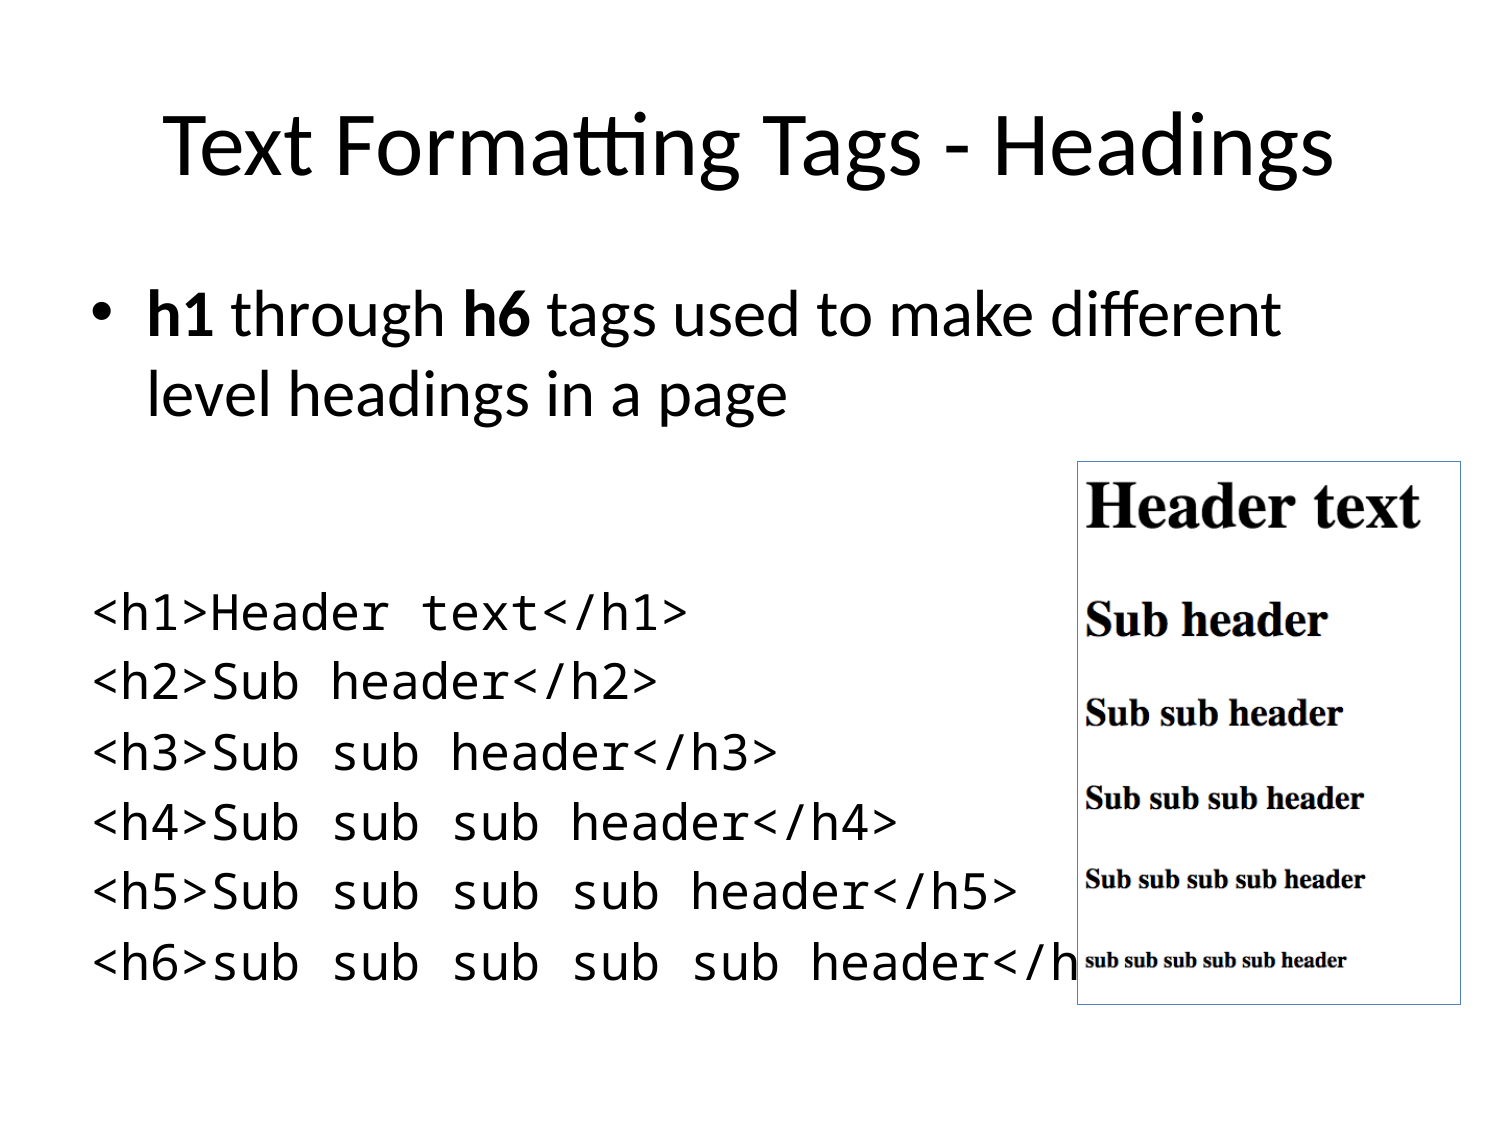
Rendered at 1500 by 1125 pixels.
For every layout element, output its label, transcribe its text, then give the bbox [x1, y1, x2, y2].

list h1 through h6 tags used to make different level headings in a page <h1>Header text</h1> <h2>Sub header</h2> <h3>Sub sub header</h3> <h4>Sub sub sub header</h4> <h5>Sub sub sub sub header</h5> <h6>sub sub sub sub sub header</h6> [75, 262, 1425, 1005]
title Text Formatting Tags - Headings [75, 45, 1425, 233]
picture [1077, 460, 1462, 1006]
